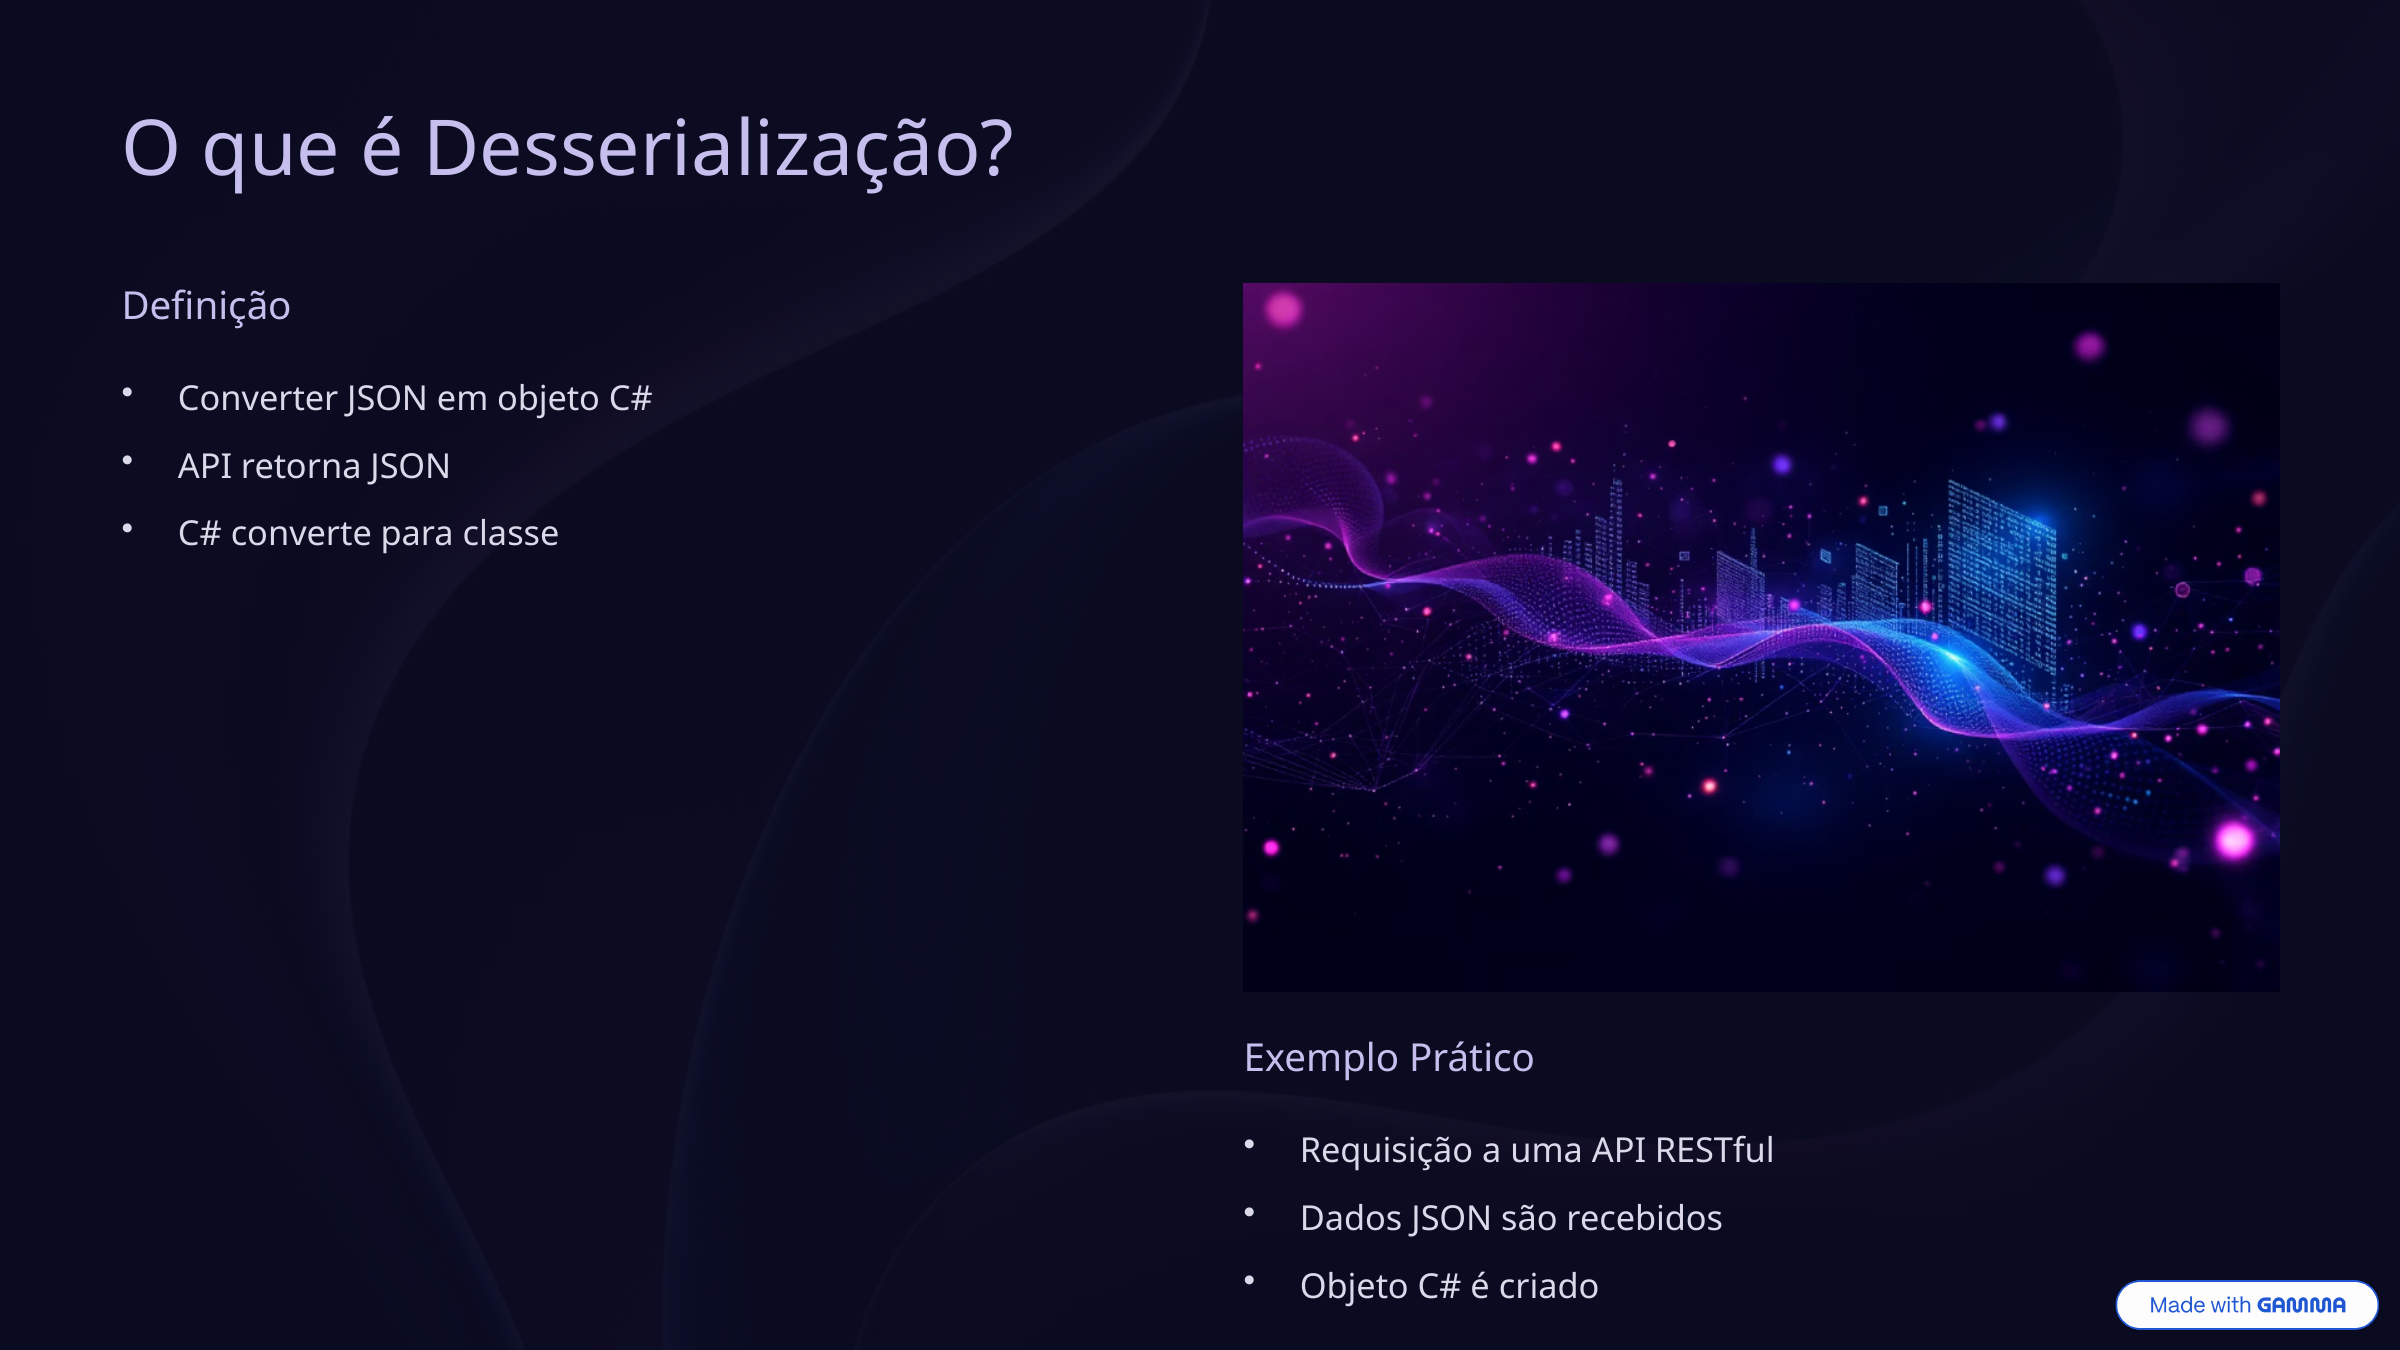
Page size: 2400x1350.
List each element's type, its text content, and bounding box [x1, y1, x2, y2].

text_box Objeto C# é criado [1243, 1249, 2280, 1306]
text_box C# converte para classe [121, 497, 1158, 553]
text_box API retorna JSON [121, 429, 1158, 486]
text_box Definição [121, 278, 508, 328]
text_box O que é Desserialização? [121, 95, 1075, 192]
text_box Requisição a uma API RESTful [1243, 1114, 2280, 1170]
text_box Exemplo Prático [1243, 1031, 1630, 1080]
picture [1243, 283, 2280, 992]
text_box Converter JSON em objeto C# [121, 361, 1158, 418]
text_box Dados JSON são recebidos [1243, 1181, 2280, 1238]
picture [2106, 1271, 2389, 1339]
